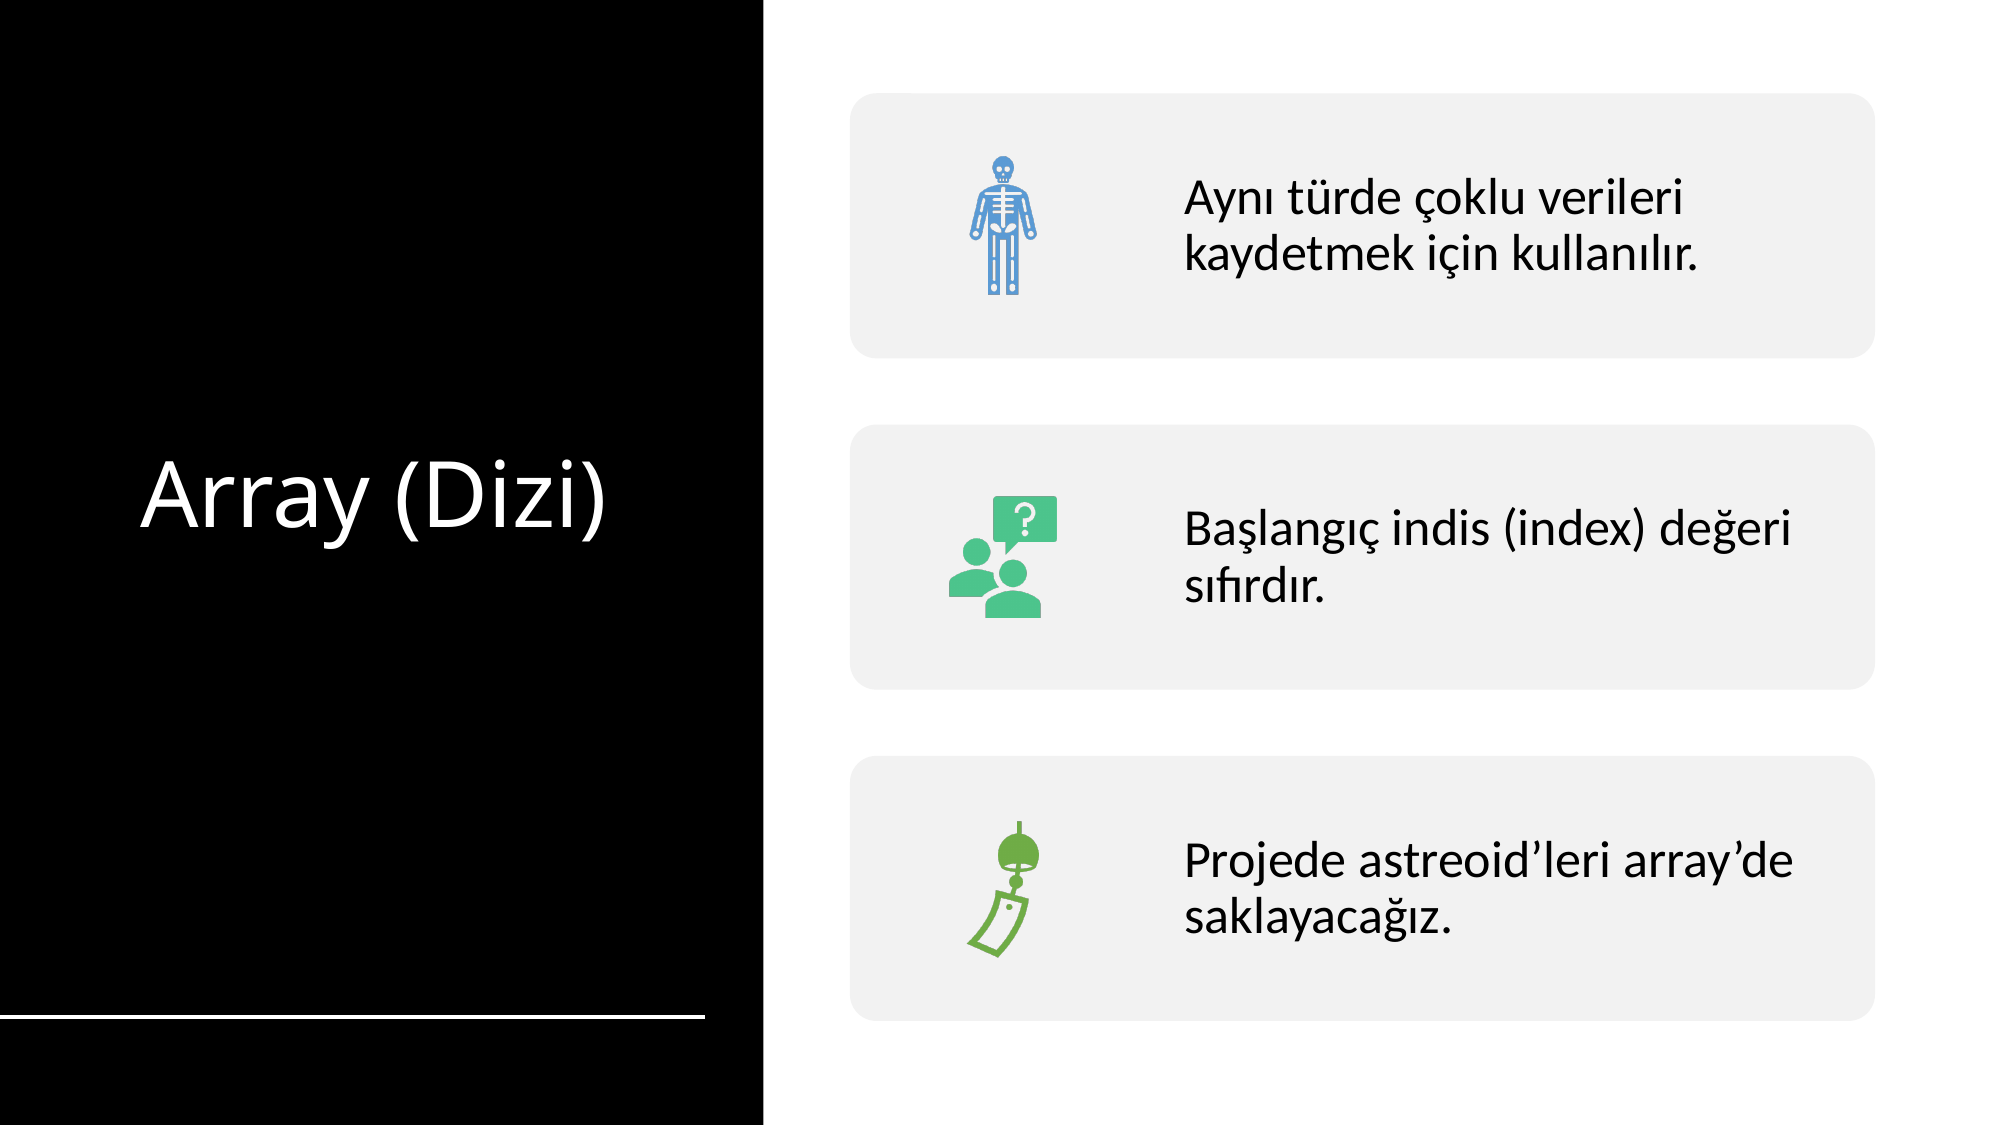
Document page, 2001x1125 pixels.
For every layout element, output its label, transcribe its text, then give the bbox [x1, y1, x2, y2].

text_box [0, 0, 764, 1125]
title Array (Dizi) [125, 91, 711, 905]
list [849, 93, 1875, 1022]
